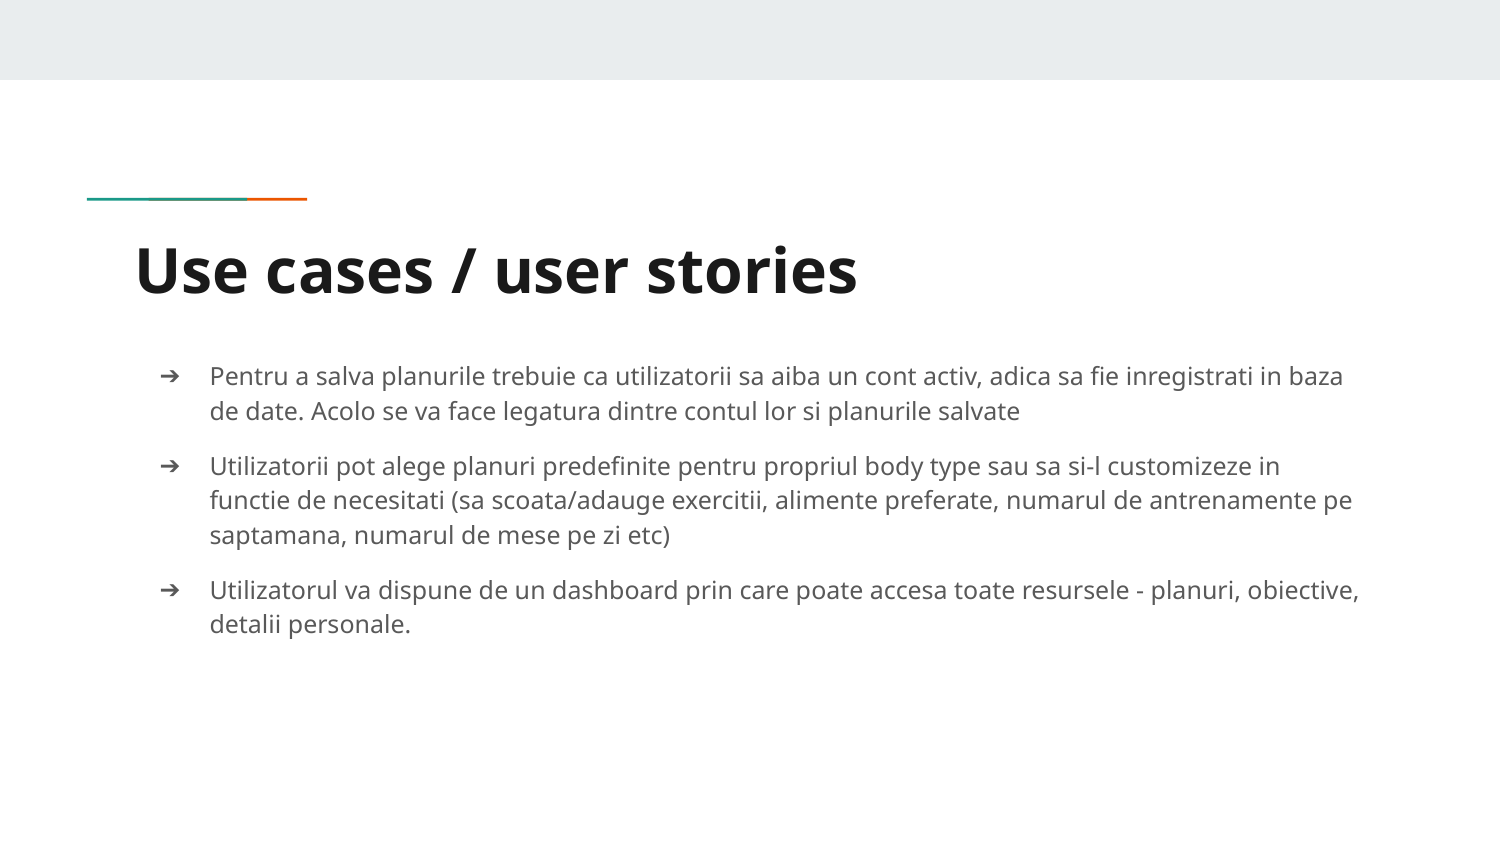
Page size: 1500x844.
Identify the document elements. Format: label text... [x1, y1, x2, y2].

title Use cases / user stories [119, 216, 1381, 305]
list Pentru a salva planurile trebuie ca utilizatorii sa aiba un cont activ, adica sa fie inregistrati in baza de date. Acolo se va face legatura dintre contul lor si planurile salvate Utilizatorii pot alege planuri predefinite pentru propriul body type sau sa si-l customizeze in functie de necesitati (sa scoata/adauge exercitii, alimente preferate, numarul de antrenamente pe saptamana, numarul de mese pe zi etc) Utilizatorul va dispune de un dashboard prin care poate accesa toate resursele - planuri, obiective, detalii personale. [119, 341, 1381, 712]
